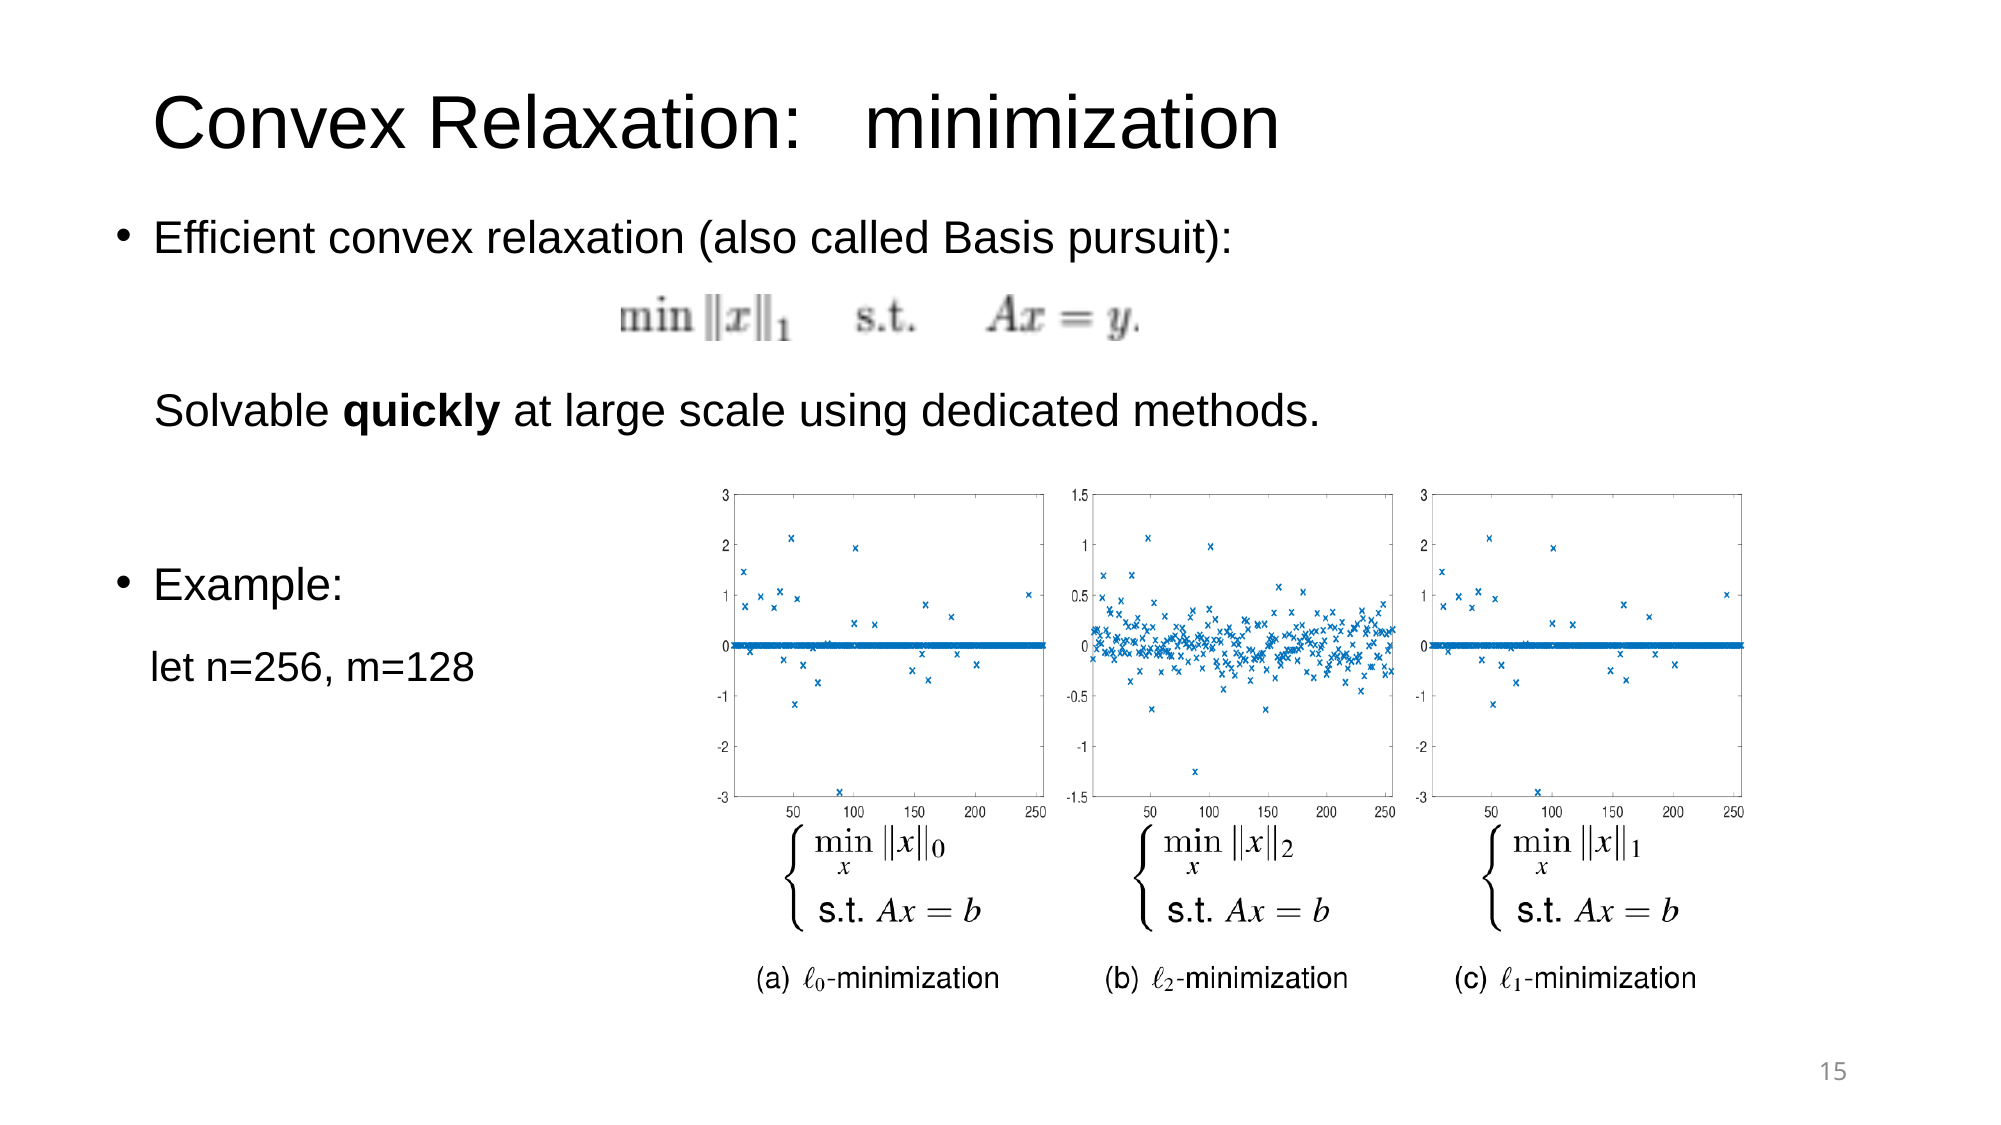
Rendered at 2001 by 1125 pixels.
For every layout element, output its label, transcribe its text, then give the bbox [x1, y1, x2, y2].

picture [620, 294, 1139, 341]
list Efficient convex relaxation (also called Basis pursuit): Solvable quickly at large scale using dedicated methods. Example: let n=256, m=128 [100, 188, 1355, 722]
picture [708, 474, 1756, 1011]
slide_number 15 [1412, 1042, 1863, 1103]
